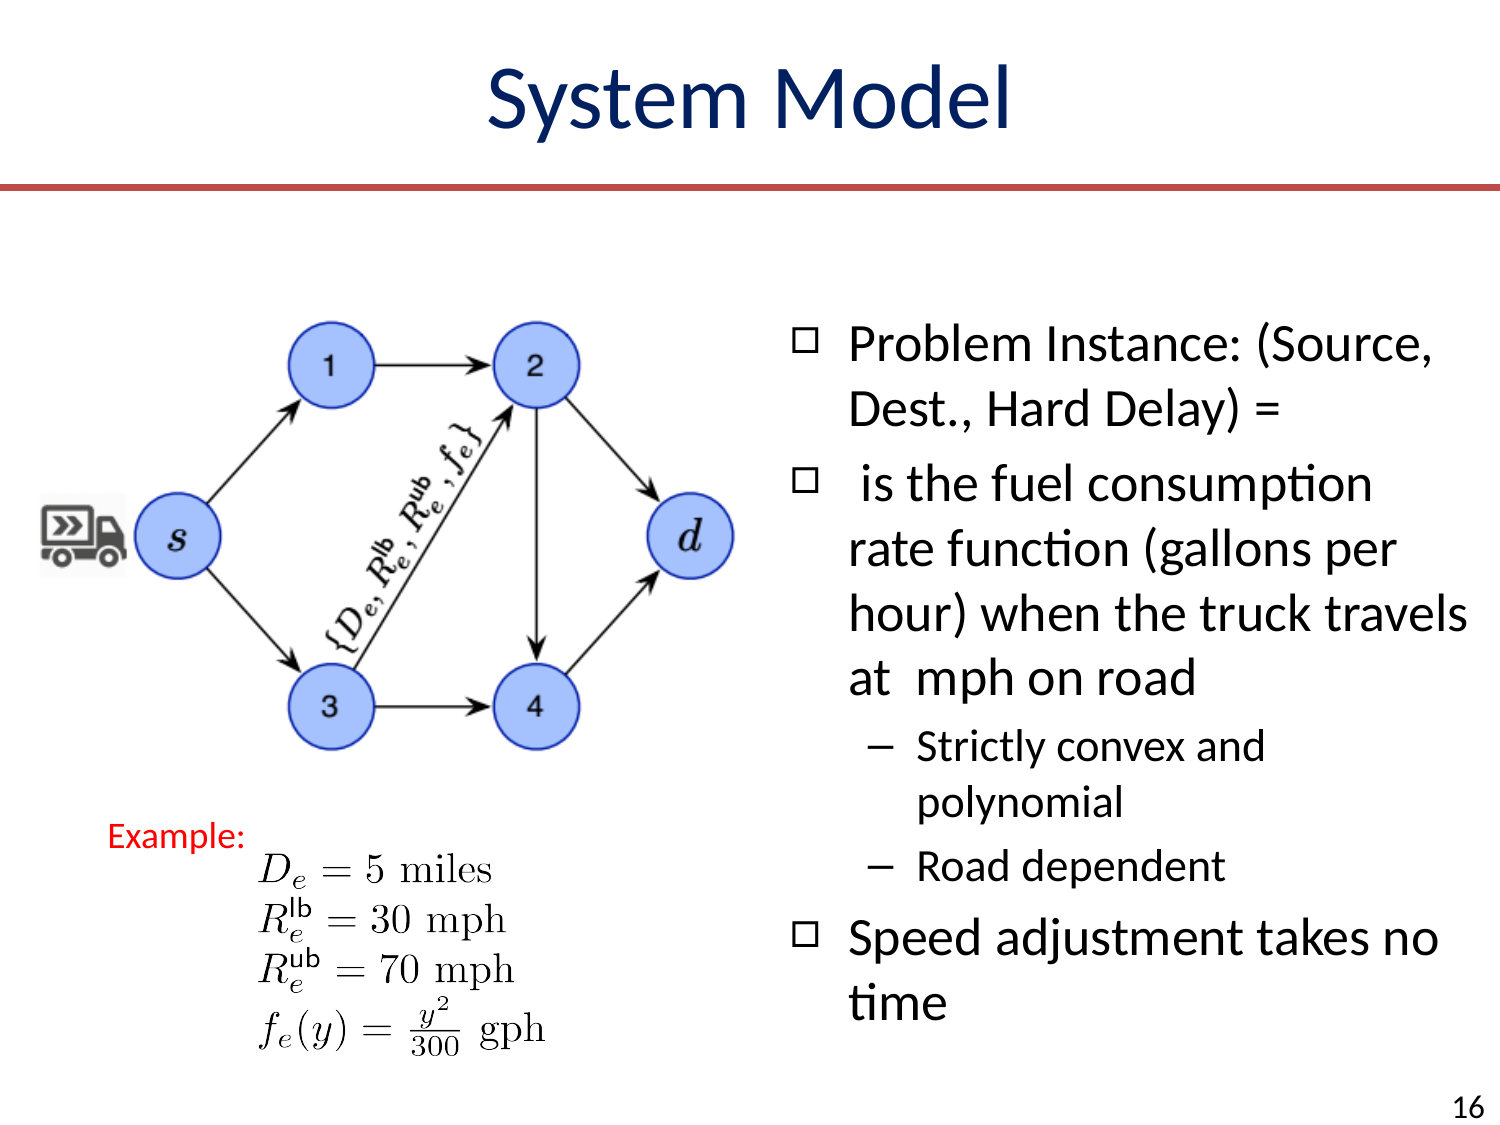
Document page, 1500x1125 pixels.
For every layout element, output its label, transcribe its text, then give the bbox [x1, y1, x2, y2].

picture [26, 303, 758, 761]
picture [258, 853, 545, 1057]
slide_number 16 [1149, 1084, 1500, 1125]
title System Model [0, 0, 1500, 184]
text_box Example: [92, 803, 261, 863]
